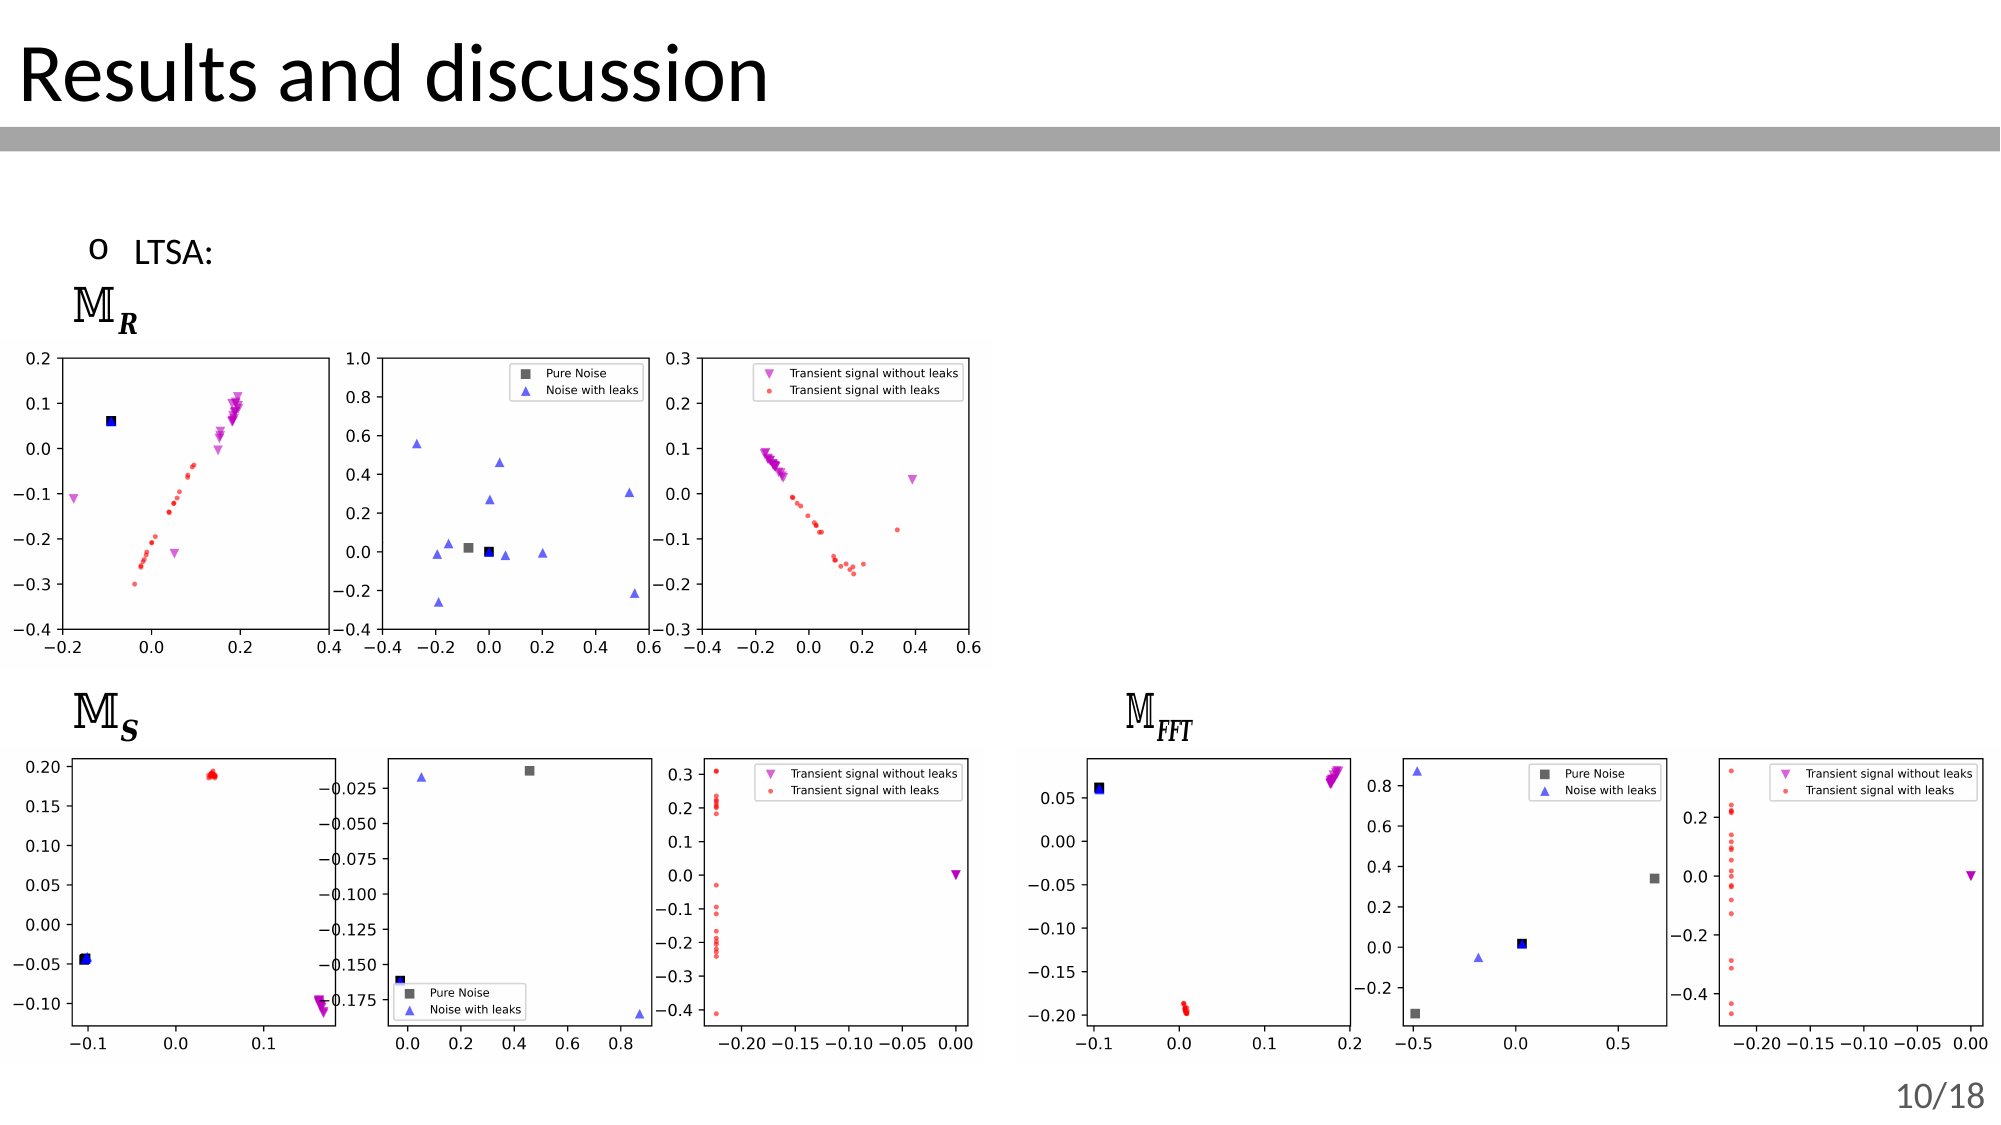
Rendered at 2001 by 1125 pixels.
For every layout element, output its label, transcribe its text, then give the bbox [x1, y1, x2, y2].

text_box [0, 126, 2000, 152]
picture [0, 340, 993, 668]
picture [0, 747, 985, 1064]
picture [1015, 747, 2000, 1064]
text_box Results and discussion [3, 10, 786, 126]
text_box LTSA: [72, 219, 1909, 280]
text_box 10/18 [1826, 1064, 2000, 1123]
